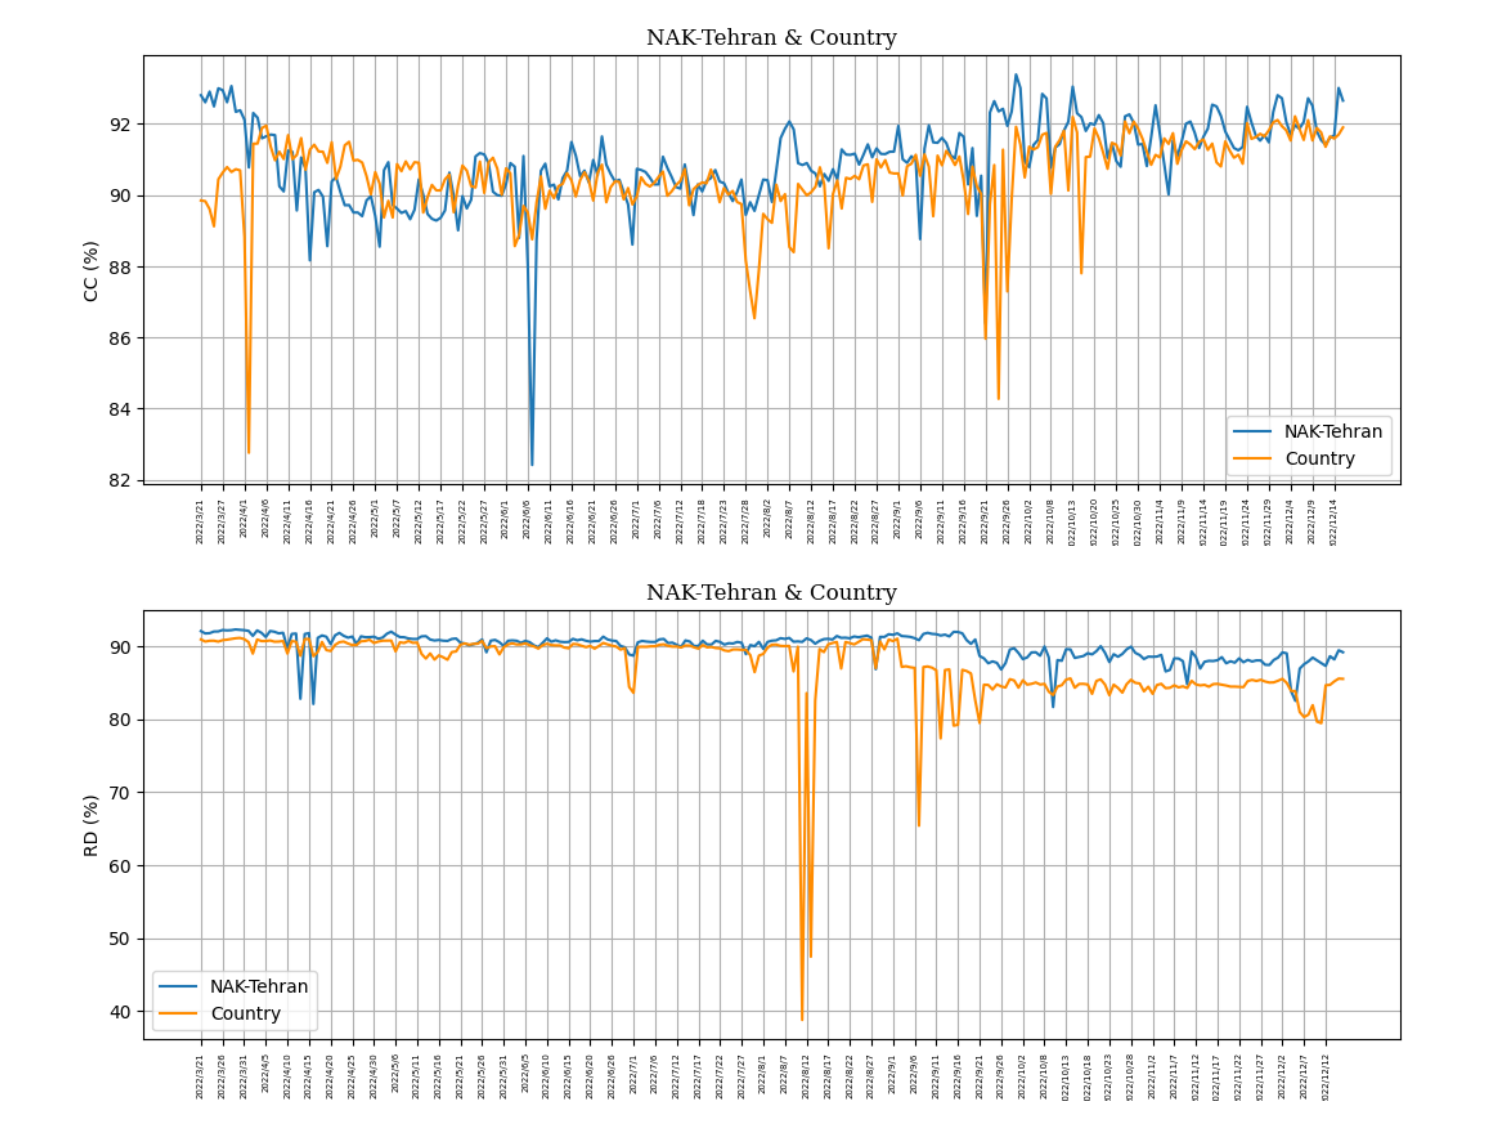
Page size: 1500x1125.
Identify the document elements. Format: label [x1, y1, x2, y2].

picture [70, 569, 1421, 1102]
picture [70, 14, 1421, 547]
